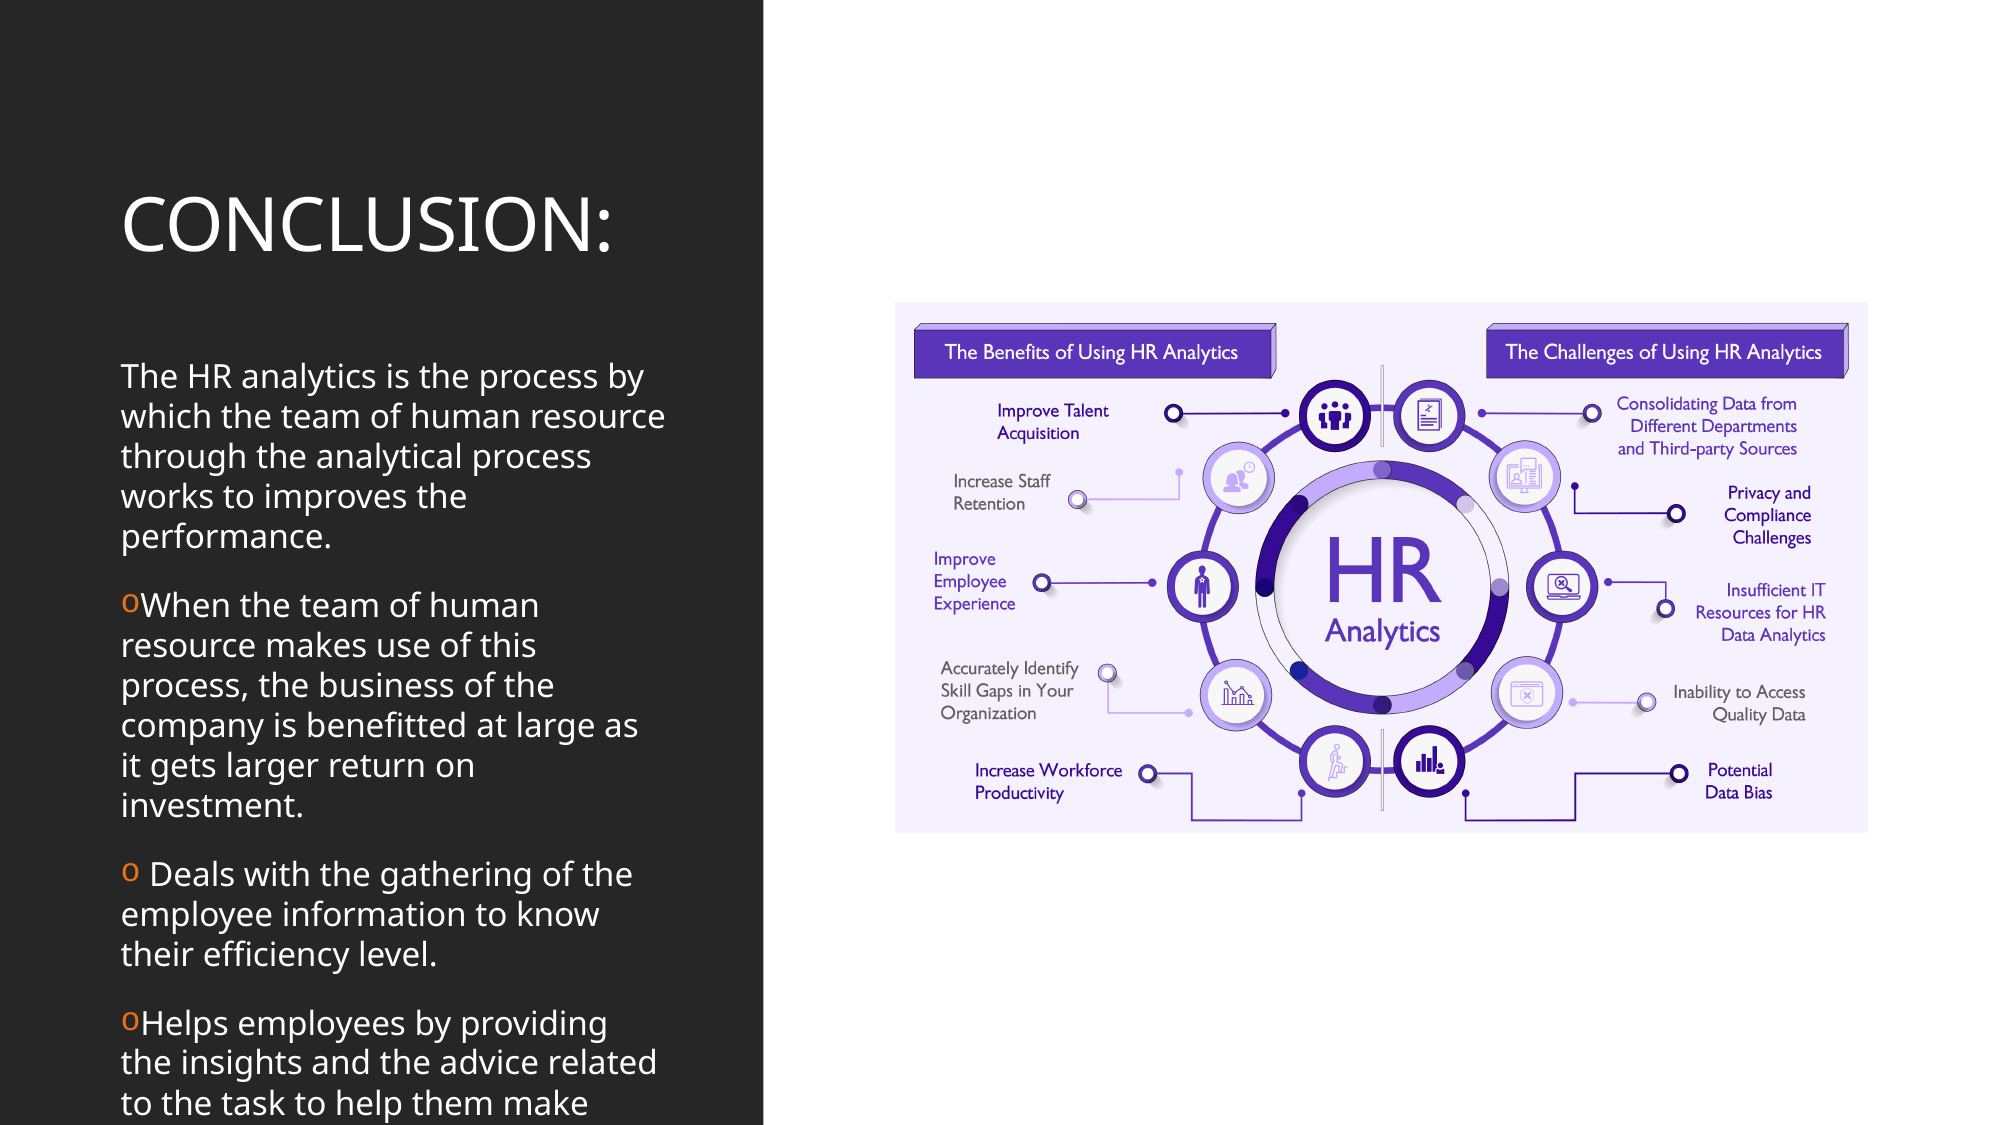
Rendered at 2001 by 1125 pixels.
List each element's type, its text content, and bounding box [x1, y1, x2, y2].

list The HR analytics is the process by which the team of human resource through the analytical process works to improves the performance. When the team of human resource makes use of this process, the business of the company is benefitted at large as it gets larger return on investment. Deals with the gathering of the employee information to know their efficiency level. Helps employees by providing the insights and the advice related to the task to help them make relevant decisions [105, 347, 683, 1022]
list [894, 302, 1869, 834]
title CONCLUSION: [105, 55, 683, 347]
